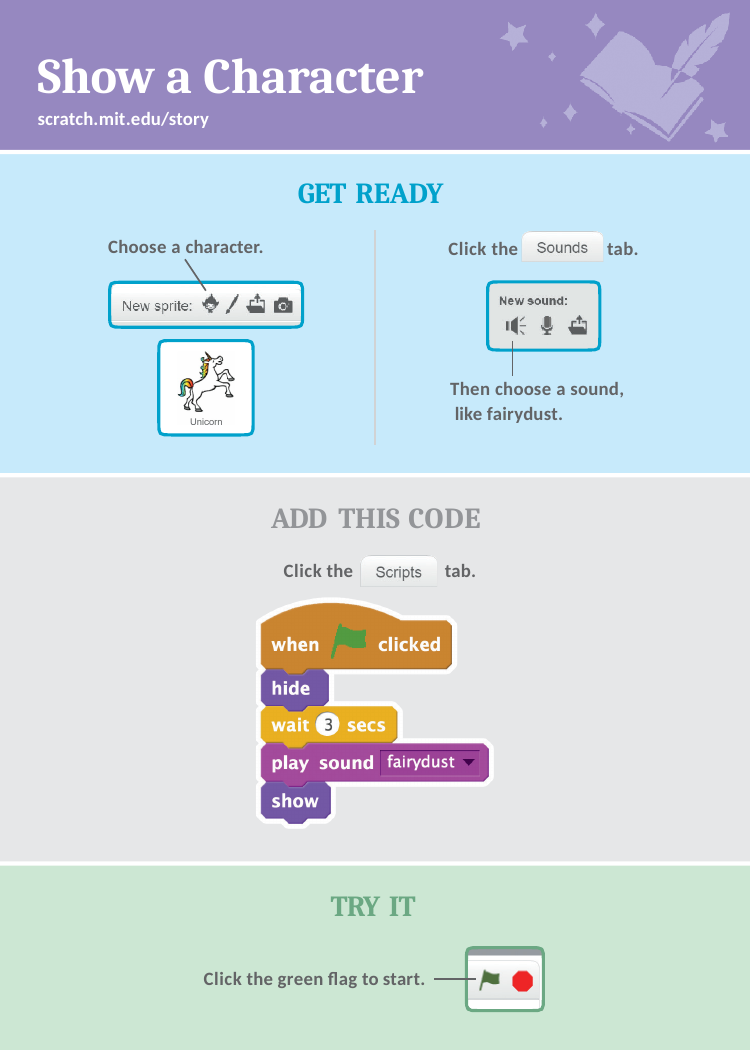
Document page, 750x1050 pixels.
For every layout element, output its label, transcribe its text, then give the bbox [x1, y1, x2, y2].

text_box [0, 866, 750, 1050]
text_box Then choose a sound, like fairydust. [448, 374, 627, 425]
text_box [0, 861, 750, 866]
text_box Click the green flag to start. [201, 966, 428, 990]
text_box [0, 155, 750, 473]
text_box [360, 582, 438, 587]
text_box [0, 473, 750, 478]
text_box [715, 149, 750, 155]
text_box TRY IT [328, 887, 424, 923]
title Show a Character scratch.mit.edu/story [35, 43, 715, 219]
text_box [487, 281, 600, 351]
text_box tab. [605, 236, 642, 260]
text_box [0, 0, 750, 149]
text_box [521, 231, 604, 262]
text_box [255, 597, 494, 829]
text_box GET READY [295, 173, 455, 209]
text_box [0, 478, 750, 861]
text_box ADD THIS CODE Click the tab. [263, 498, 489, 582]
text_box [0, 149, 35, 155]
text_box Click the [446, 236, 521, 260]
text_box [466, 947, 544, 1011]
text_box [158, 340, 254, 435]
text_box Choose a character. [106, 234, 268, 258]
text_box [109, 282, 303, 328]
